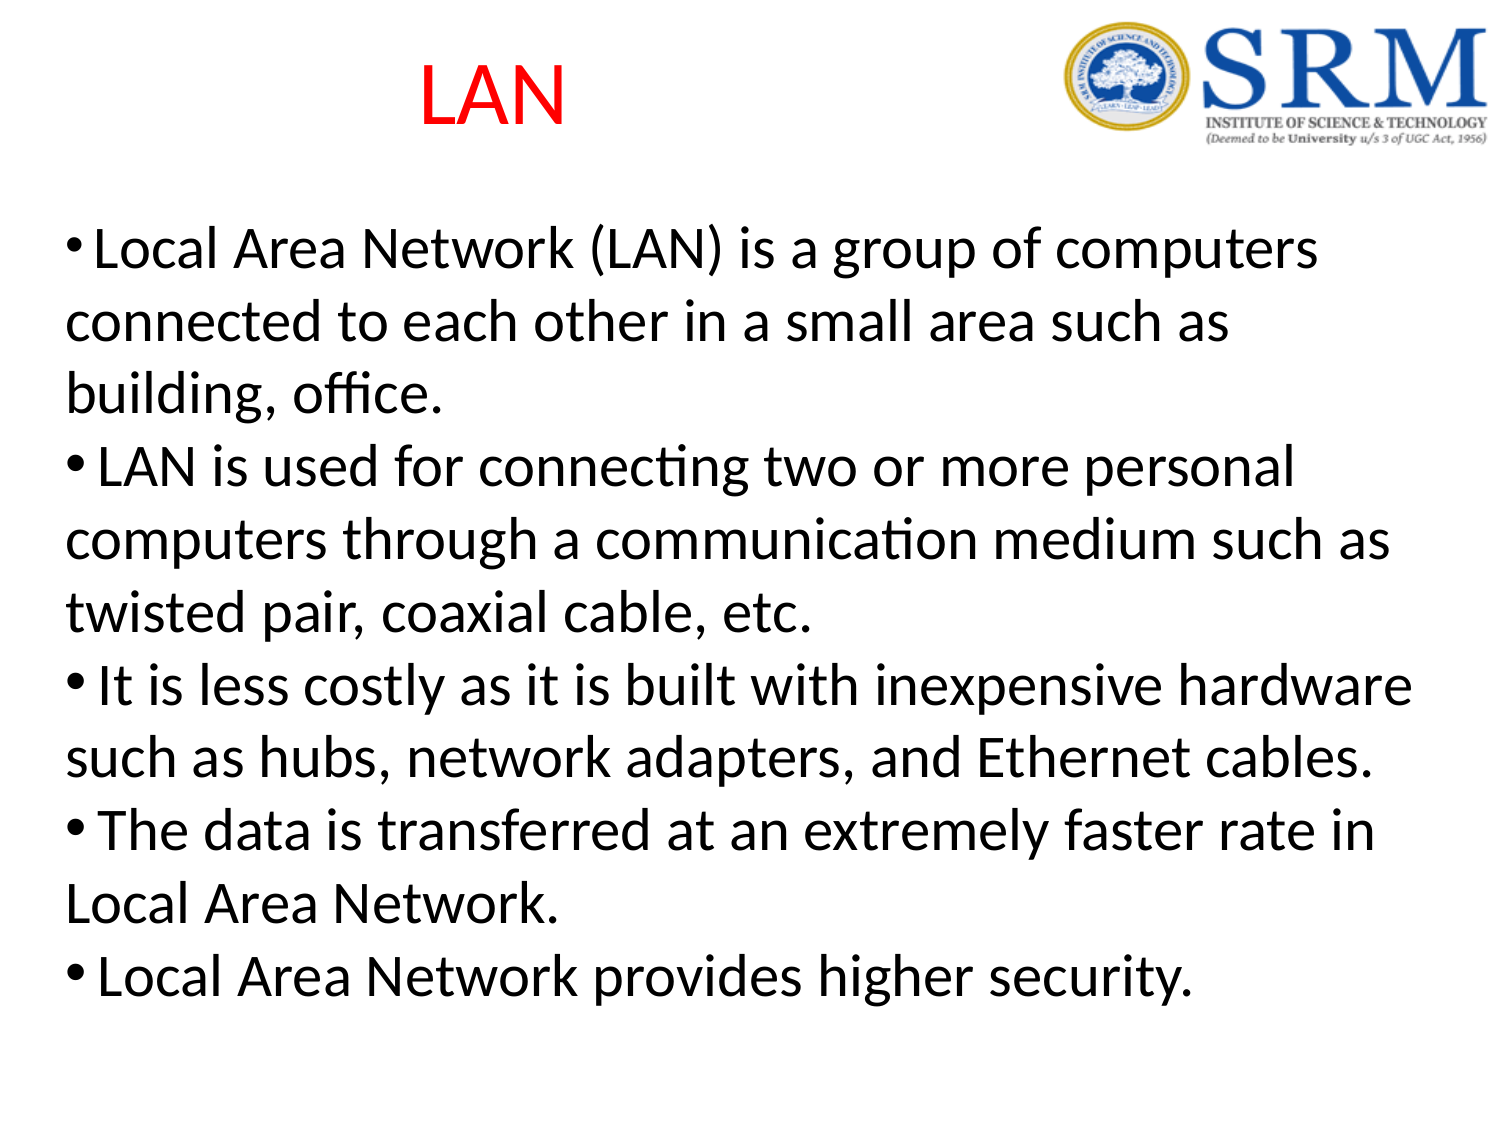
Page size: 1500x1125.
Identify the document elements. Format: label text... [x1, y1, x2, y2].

picture [1059, 0, 1500, 162]
title LAN [0, 0, 988, 175]
text_box Local Area Network (LAN) is a group of computers connected to each other in a small area such as building, office. LAN is used for connecting two or more personal computers through a communication medium such as twisted pair, coaxial cable, etc. It is less costly as it is built with inexpensive hardware such as hubs, network adapters, and Ethernet cables. The data is transferred at an extremely faster rate in Local Area Network. Local Area Network provides higher security. [49, 200, 1463, 1075]
